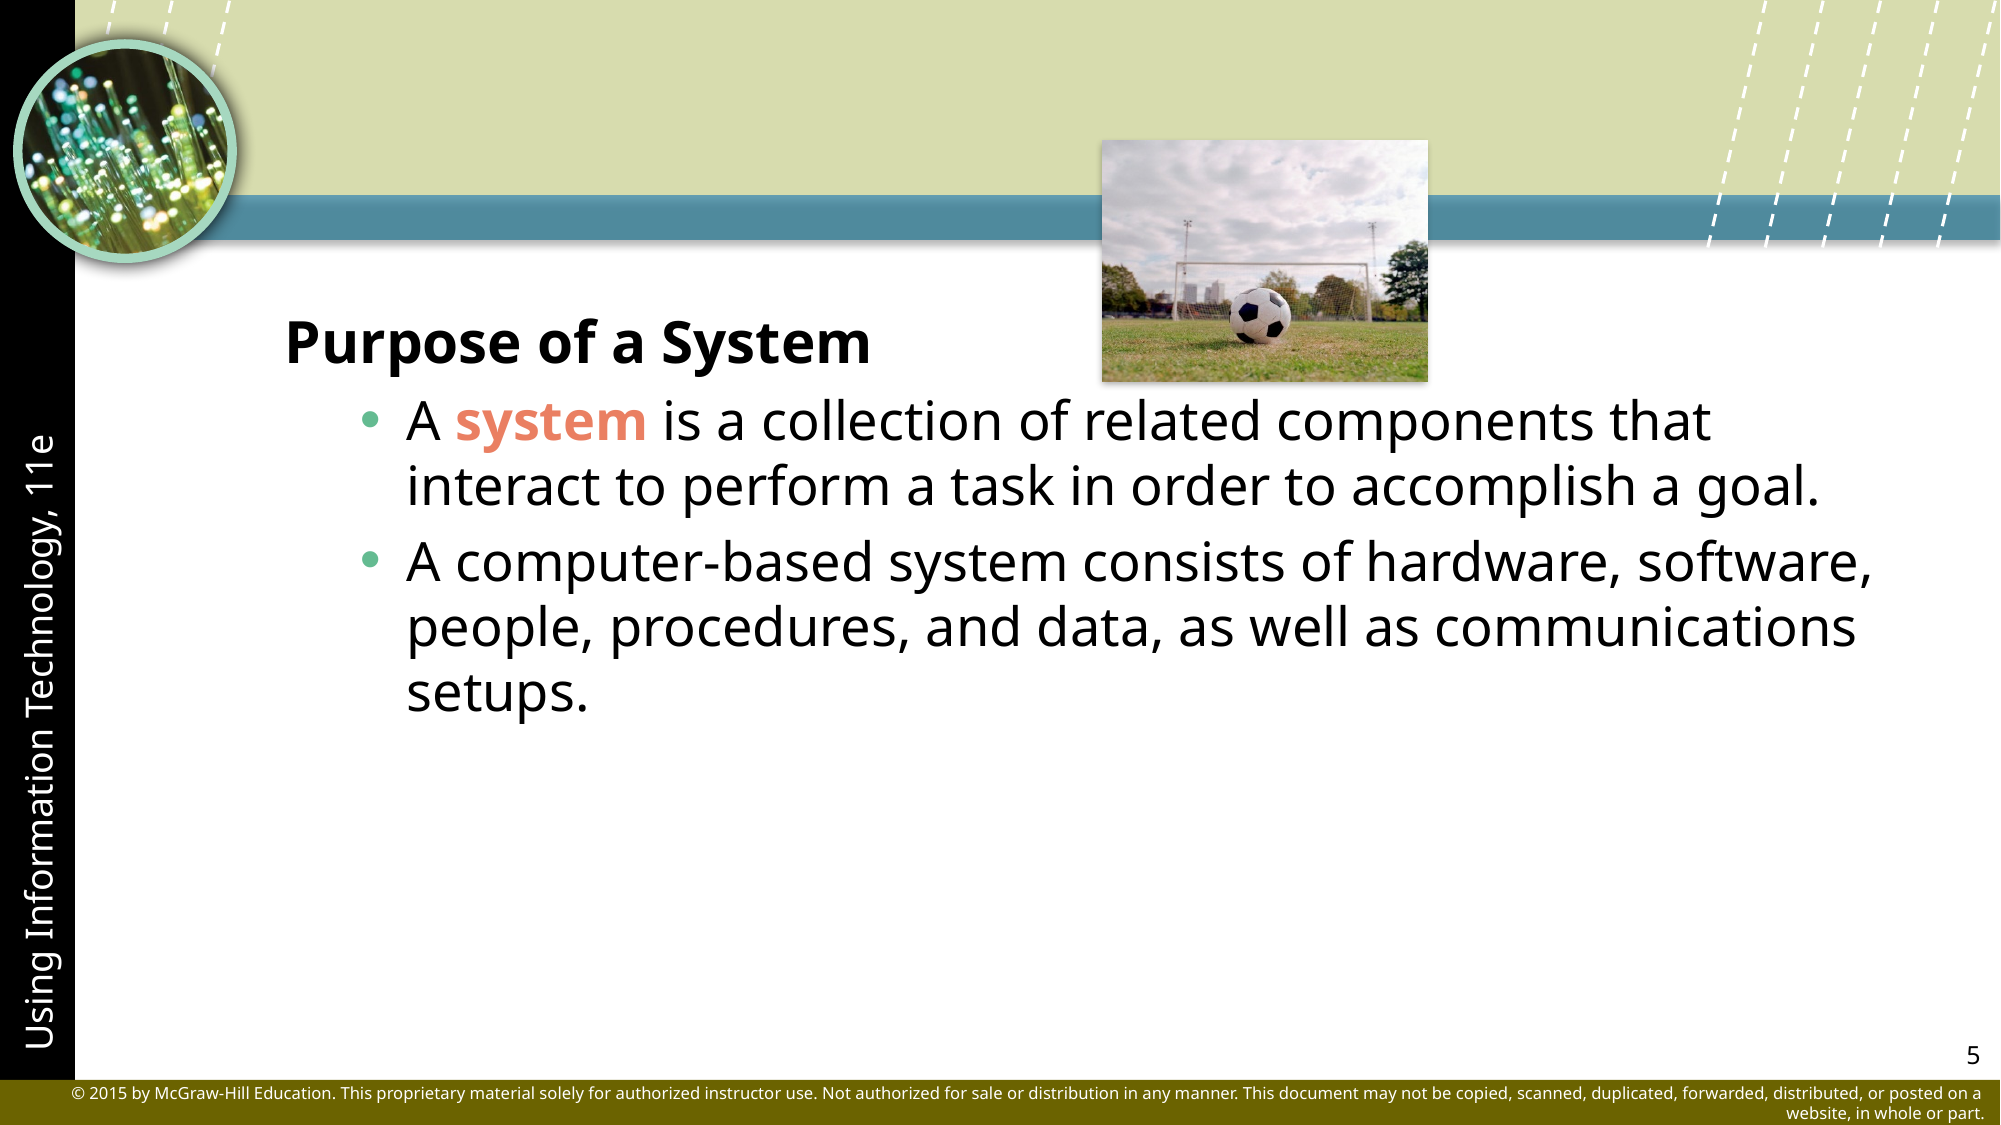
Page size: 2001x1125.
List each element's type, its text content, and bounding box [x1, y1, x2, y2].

slide_number 5 [1795, 1033, 1996, 1079]
picture [23, 49, 227, 253]
list Purpose of a System A system is a collection of related components that interact to perform a task in order to accomplish a goal. A computer-based system consists of hardware, software, people, procedures, and data, as well as communications setups. [269, 298, 1900, 1005]
picture [1102, 139, 1428, 382]
